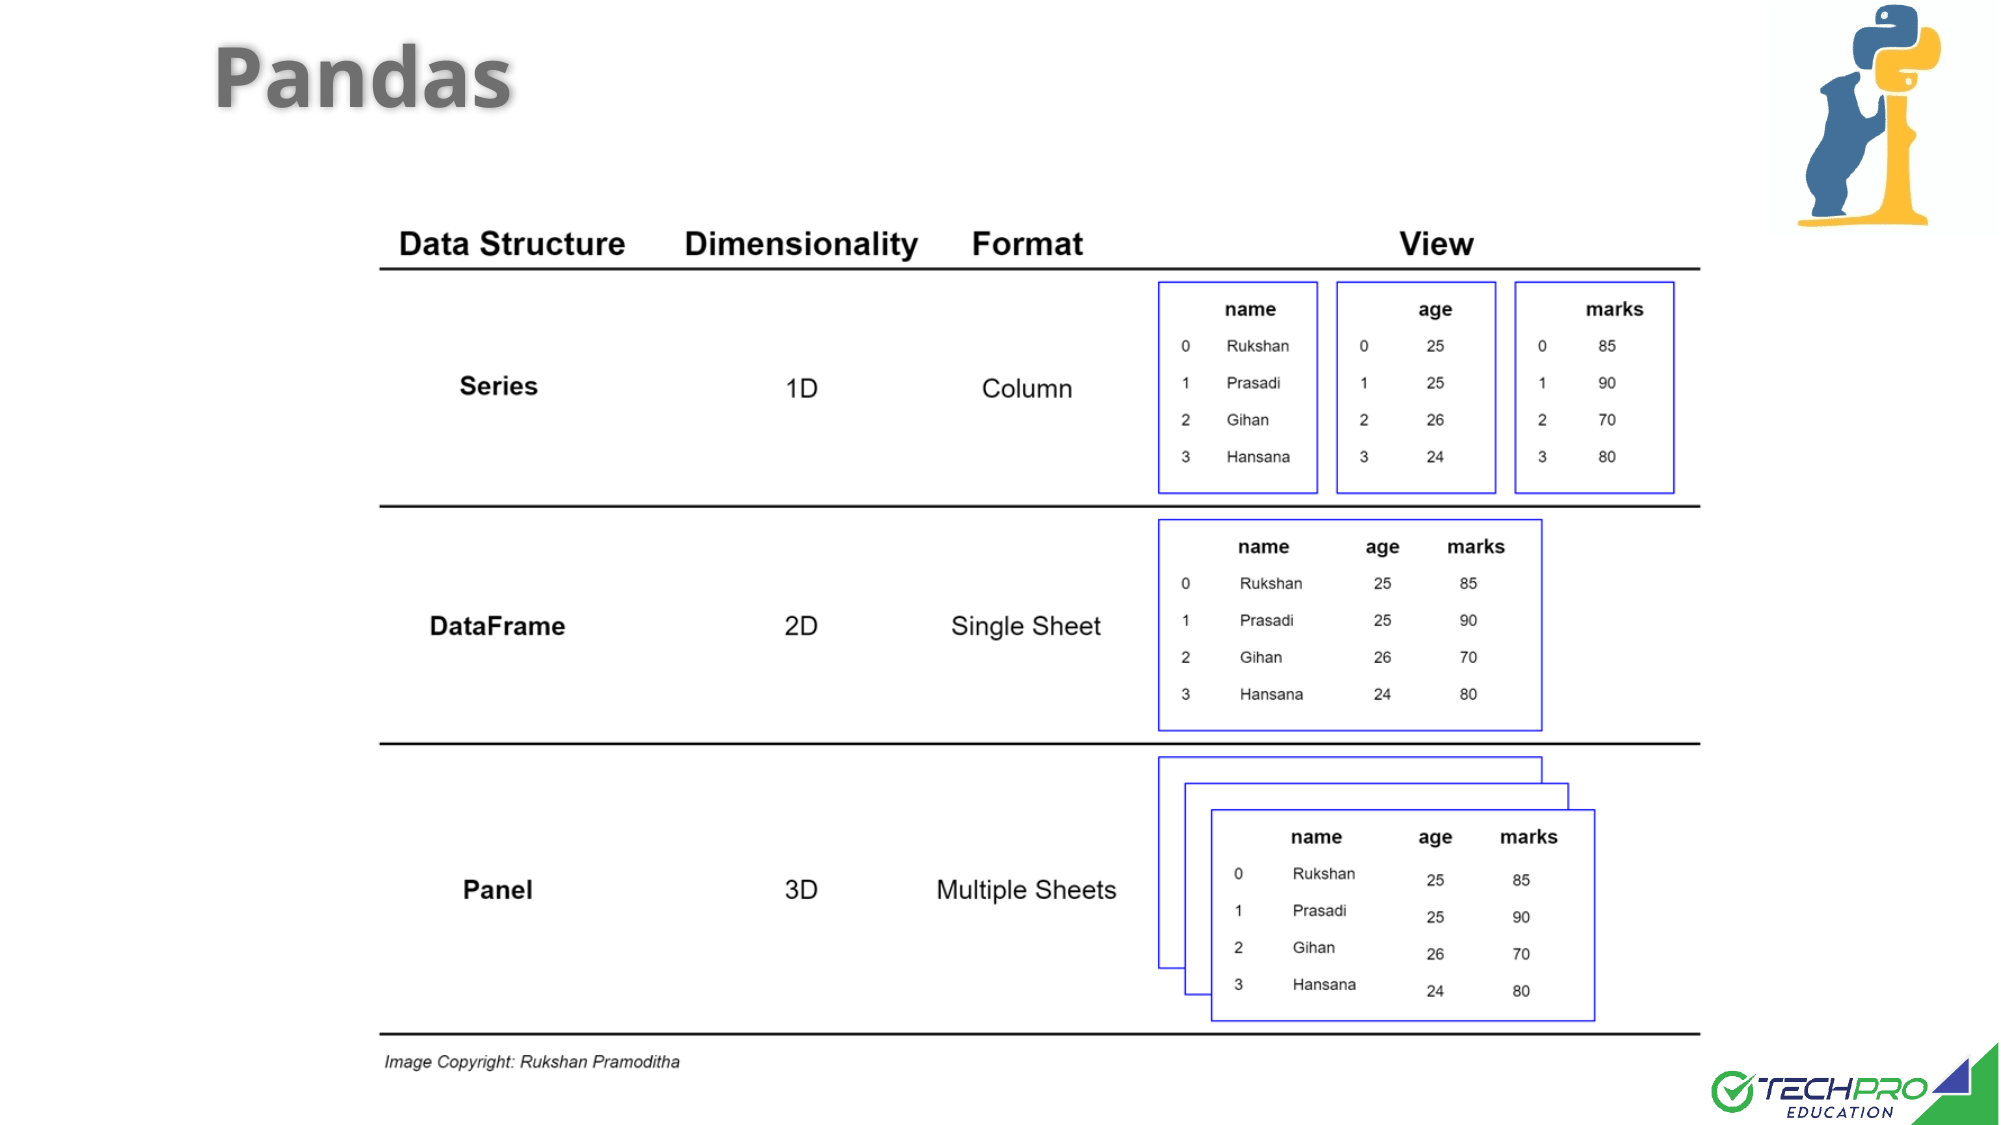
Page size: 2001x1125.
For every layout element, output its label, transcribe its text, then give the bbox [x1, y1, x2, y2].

list Pandas [196, 13, 1768, 136]
picture [1710, 1047, 1929, 1125]
picture [1768, 1, 1998, 236]
picture [371, 208, 1709, 1081]
